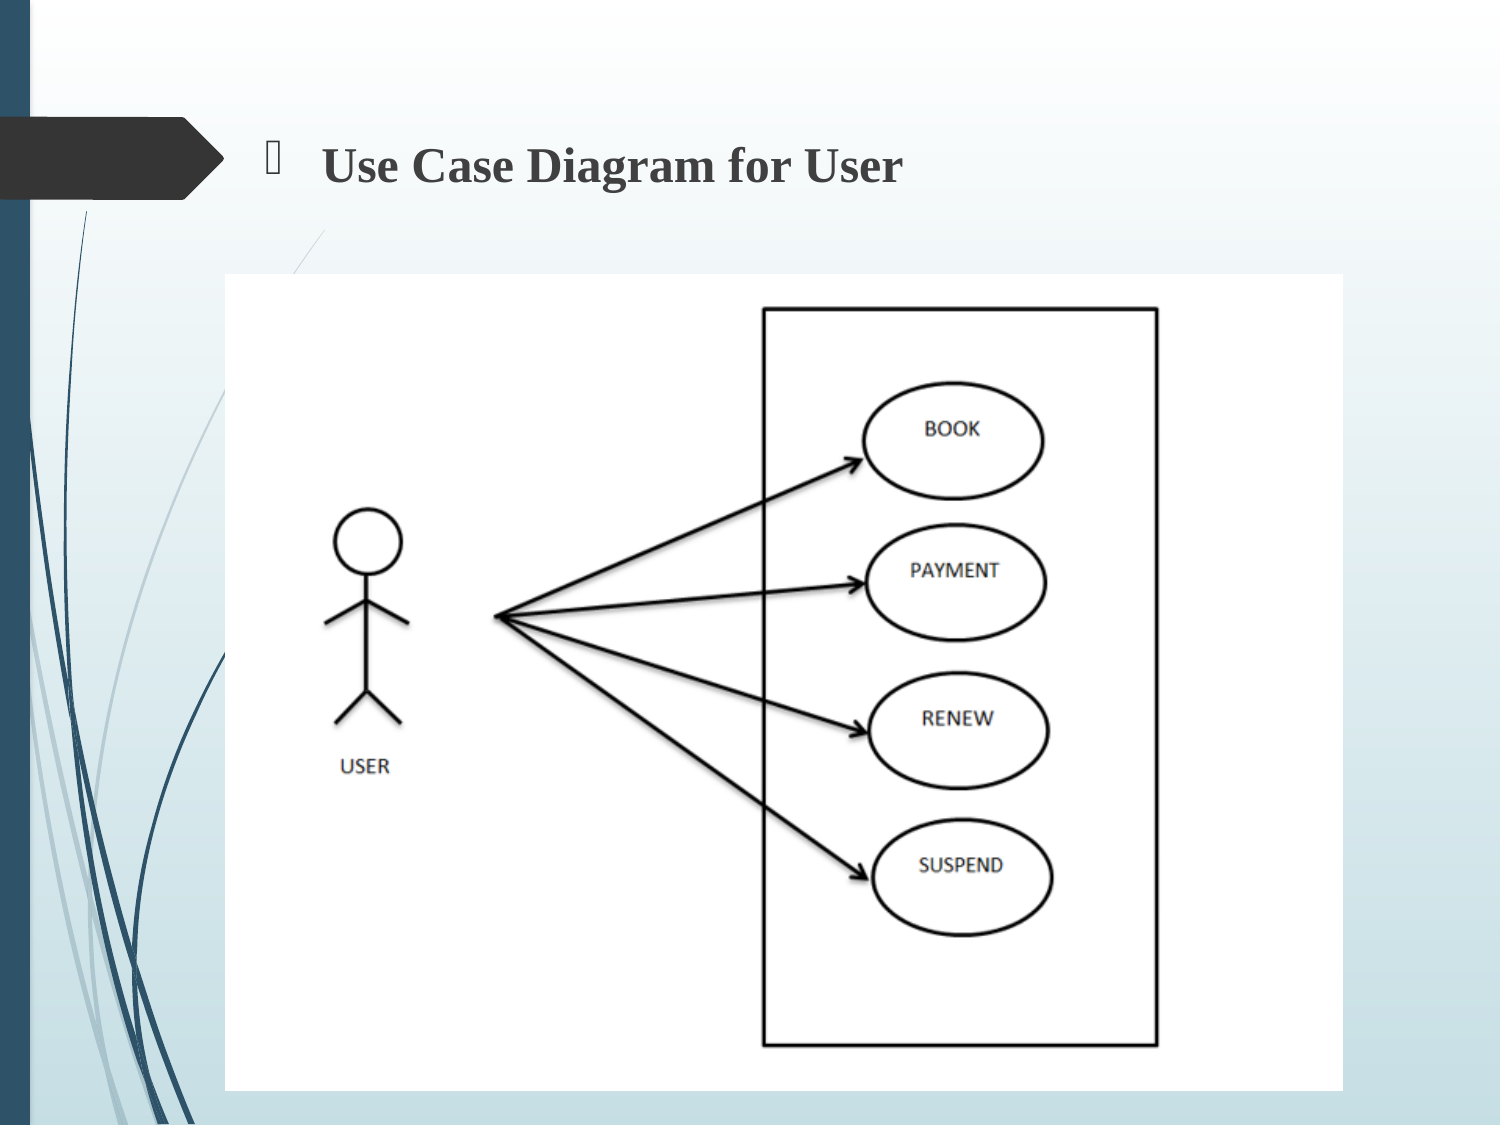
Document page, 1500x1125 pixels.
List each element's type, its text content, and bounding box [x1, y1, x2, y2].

list Use Case Diagram for User [249, 125, 1107, 274]
picture [224, 274, 1343, 1091]
